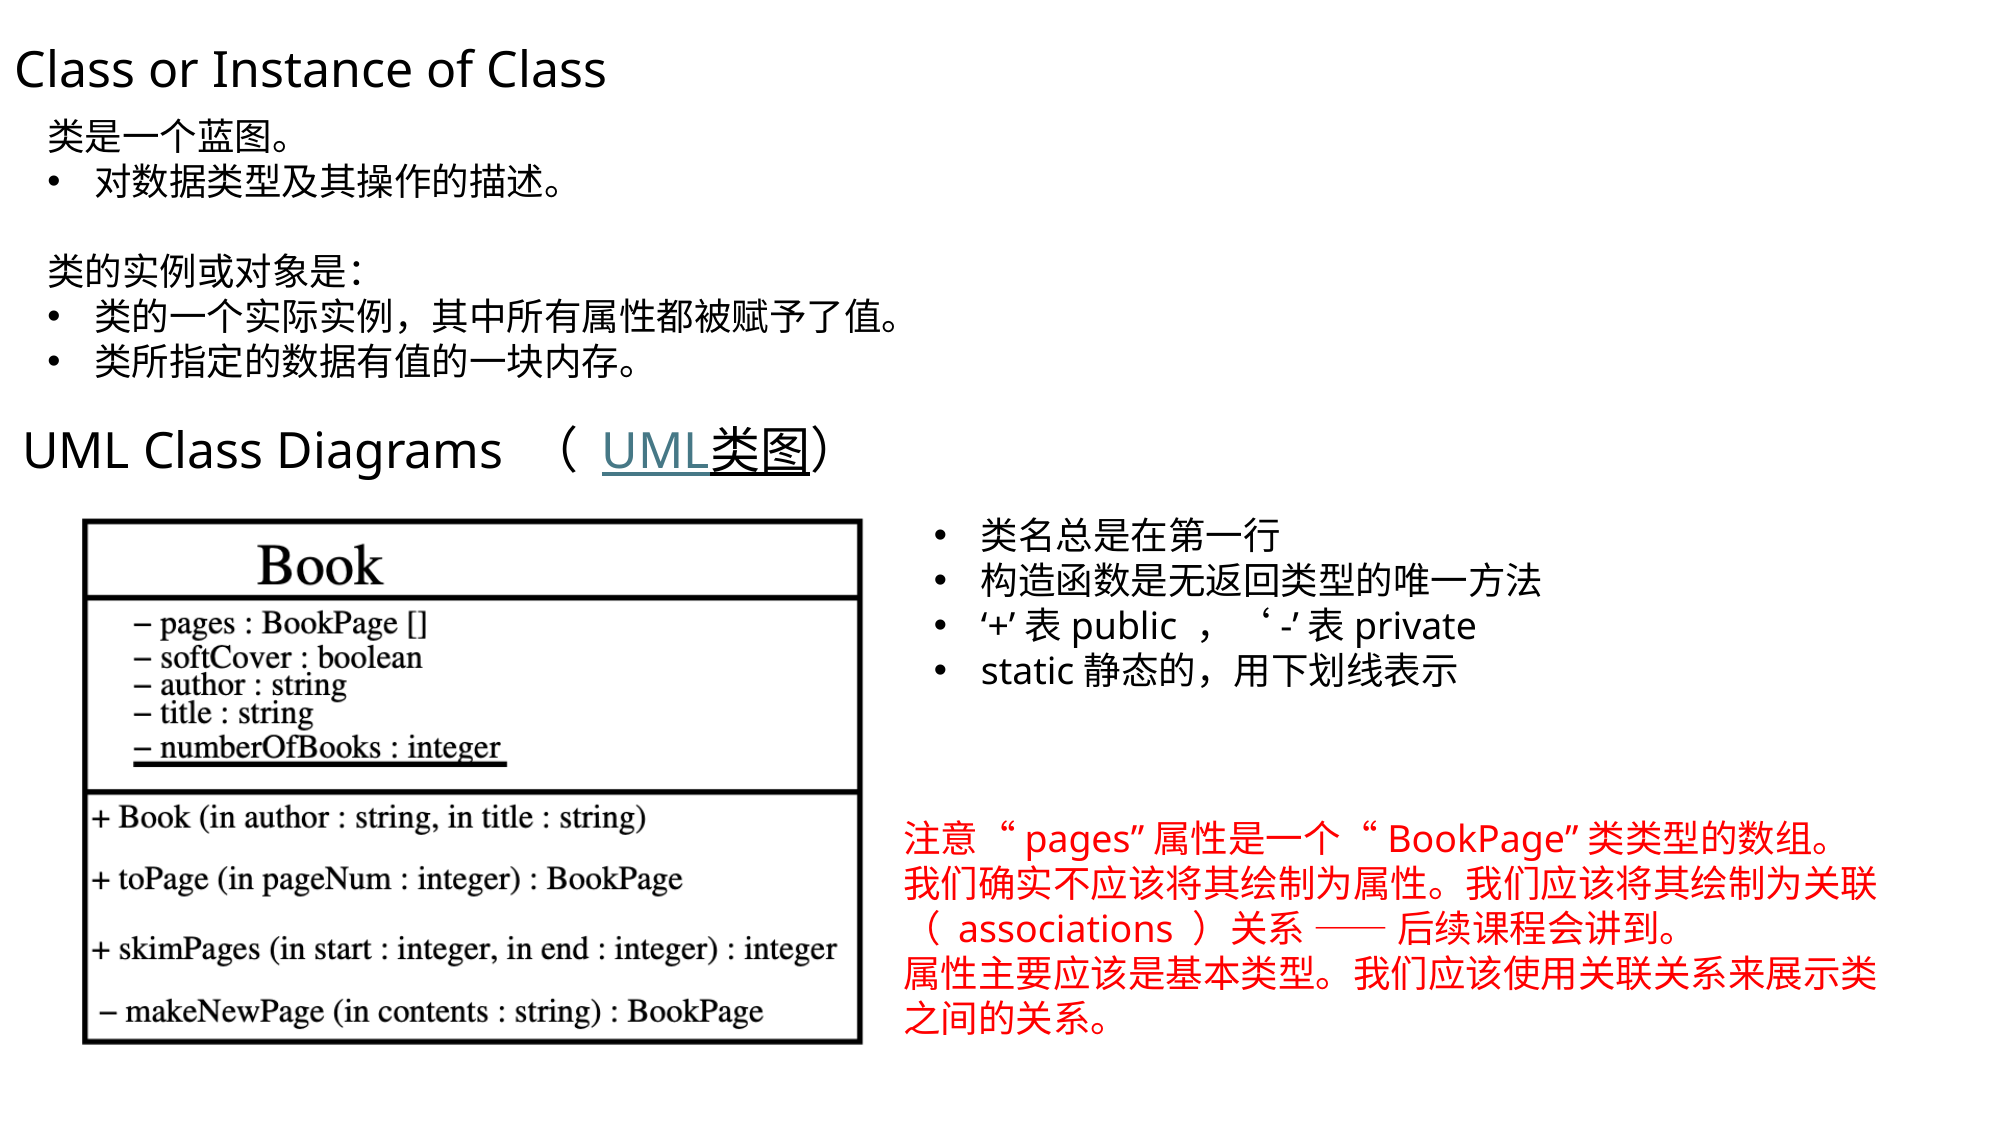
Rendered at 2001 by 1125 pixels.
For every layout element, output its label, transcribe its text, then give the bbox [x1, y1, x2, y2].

text_box Class or Instance of Class [0, 30, 1000, 105]
text_box UML Class Diagrams （ UML类图） [7, 411, 1016, 499]
picture [77, 503, 875, 1051]
text_box 注意“pages”属性是一个“BookPage”类类型的数组。 我们确实不应该将其绘制为属性。我们应该将其绘制为关联（ associations ）关系 —— 后续课程会讲到。 属性主要应该是基本类型。我们应该使用关联关系来展示类之间的关系。 [888, 807, 1897, 1048]
text_box 类名总是在第一行 构造函数是无返回类型的唯一方法 ‘+’表public ，‘-’表private static静态的，用下划线表示 [919, 504, 1573, 699]
text_box 类是一个蓝图。 对数据类型及其操作的描述。 类的实例或对象是： 类的一个实际实例，其中所有属性都被赋予了值。 类所指定的数据有值的一块内存。 [32, 105, 920, 391]
